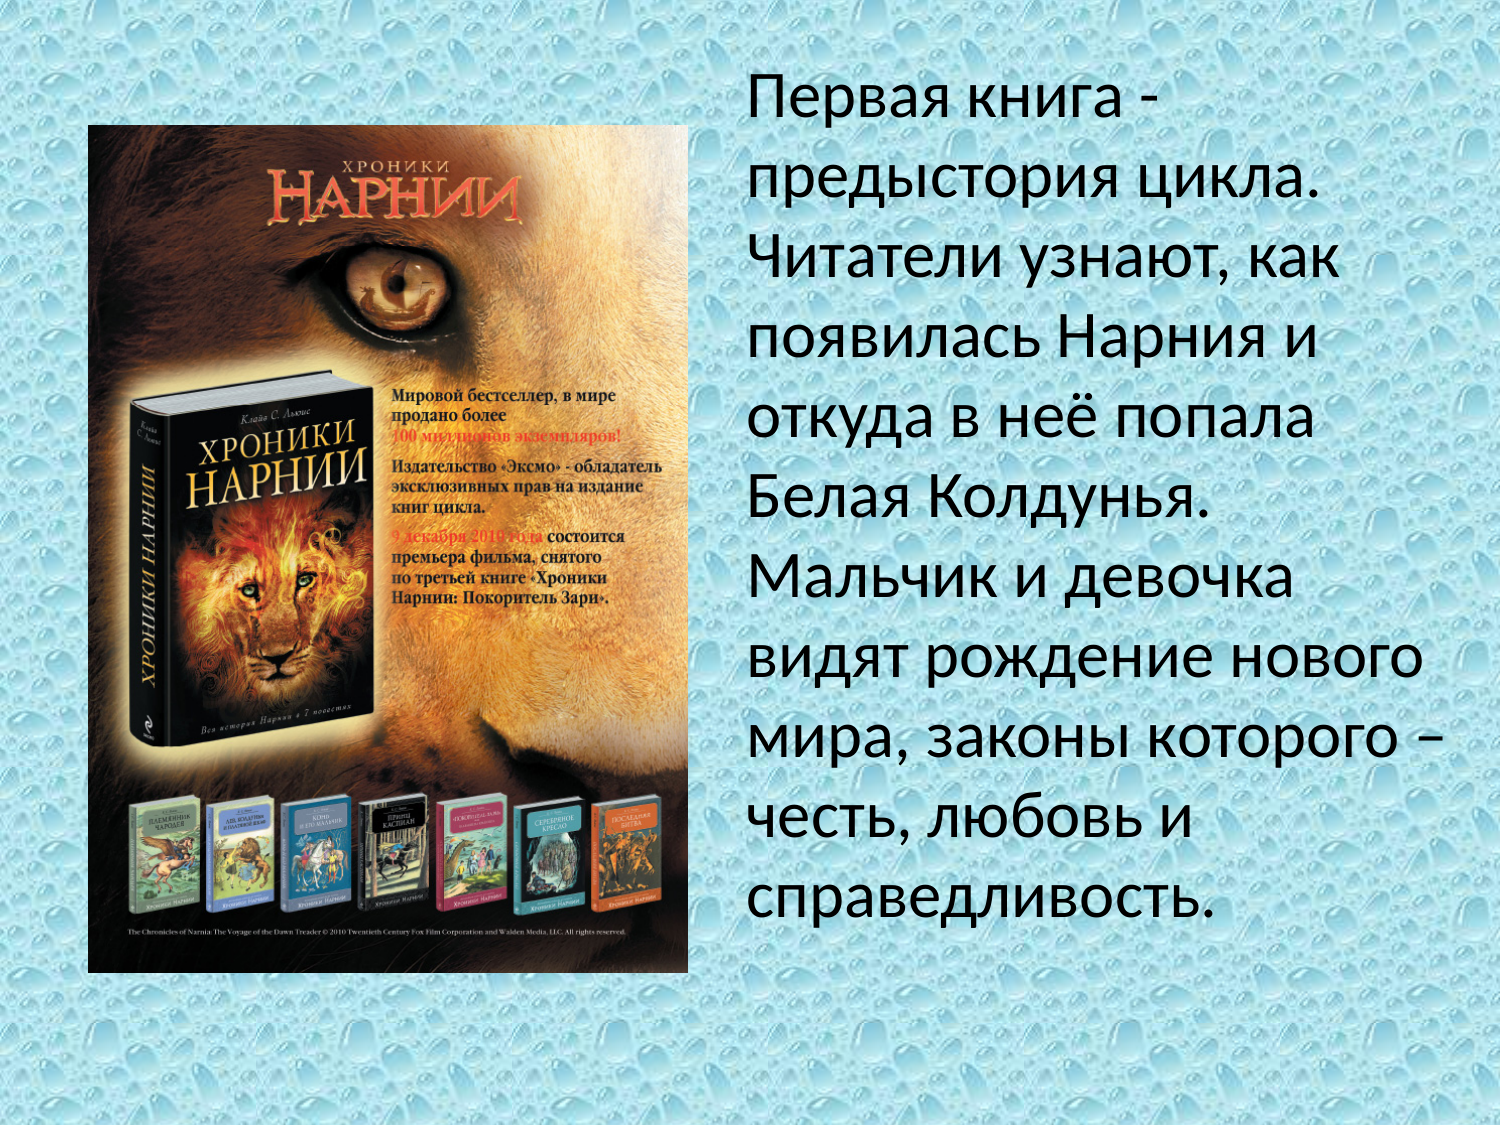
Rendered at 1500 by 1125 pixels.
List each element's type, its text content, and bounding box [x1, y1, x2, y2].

picture [0, 0, 1500, 1125]
text_box Первая книга - предыстория цикла. Читатели узнают, как появилась Нарния и откуда в неё попала Белая Колдунья. Мальчик и девочка видят рождение нового мира, законы которого – честь, любовь и справедливость. [731, 43, 1488, 938]
